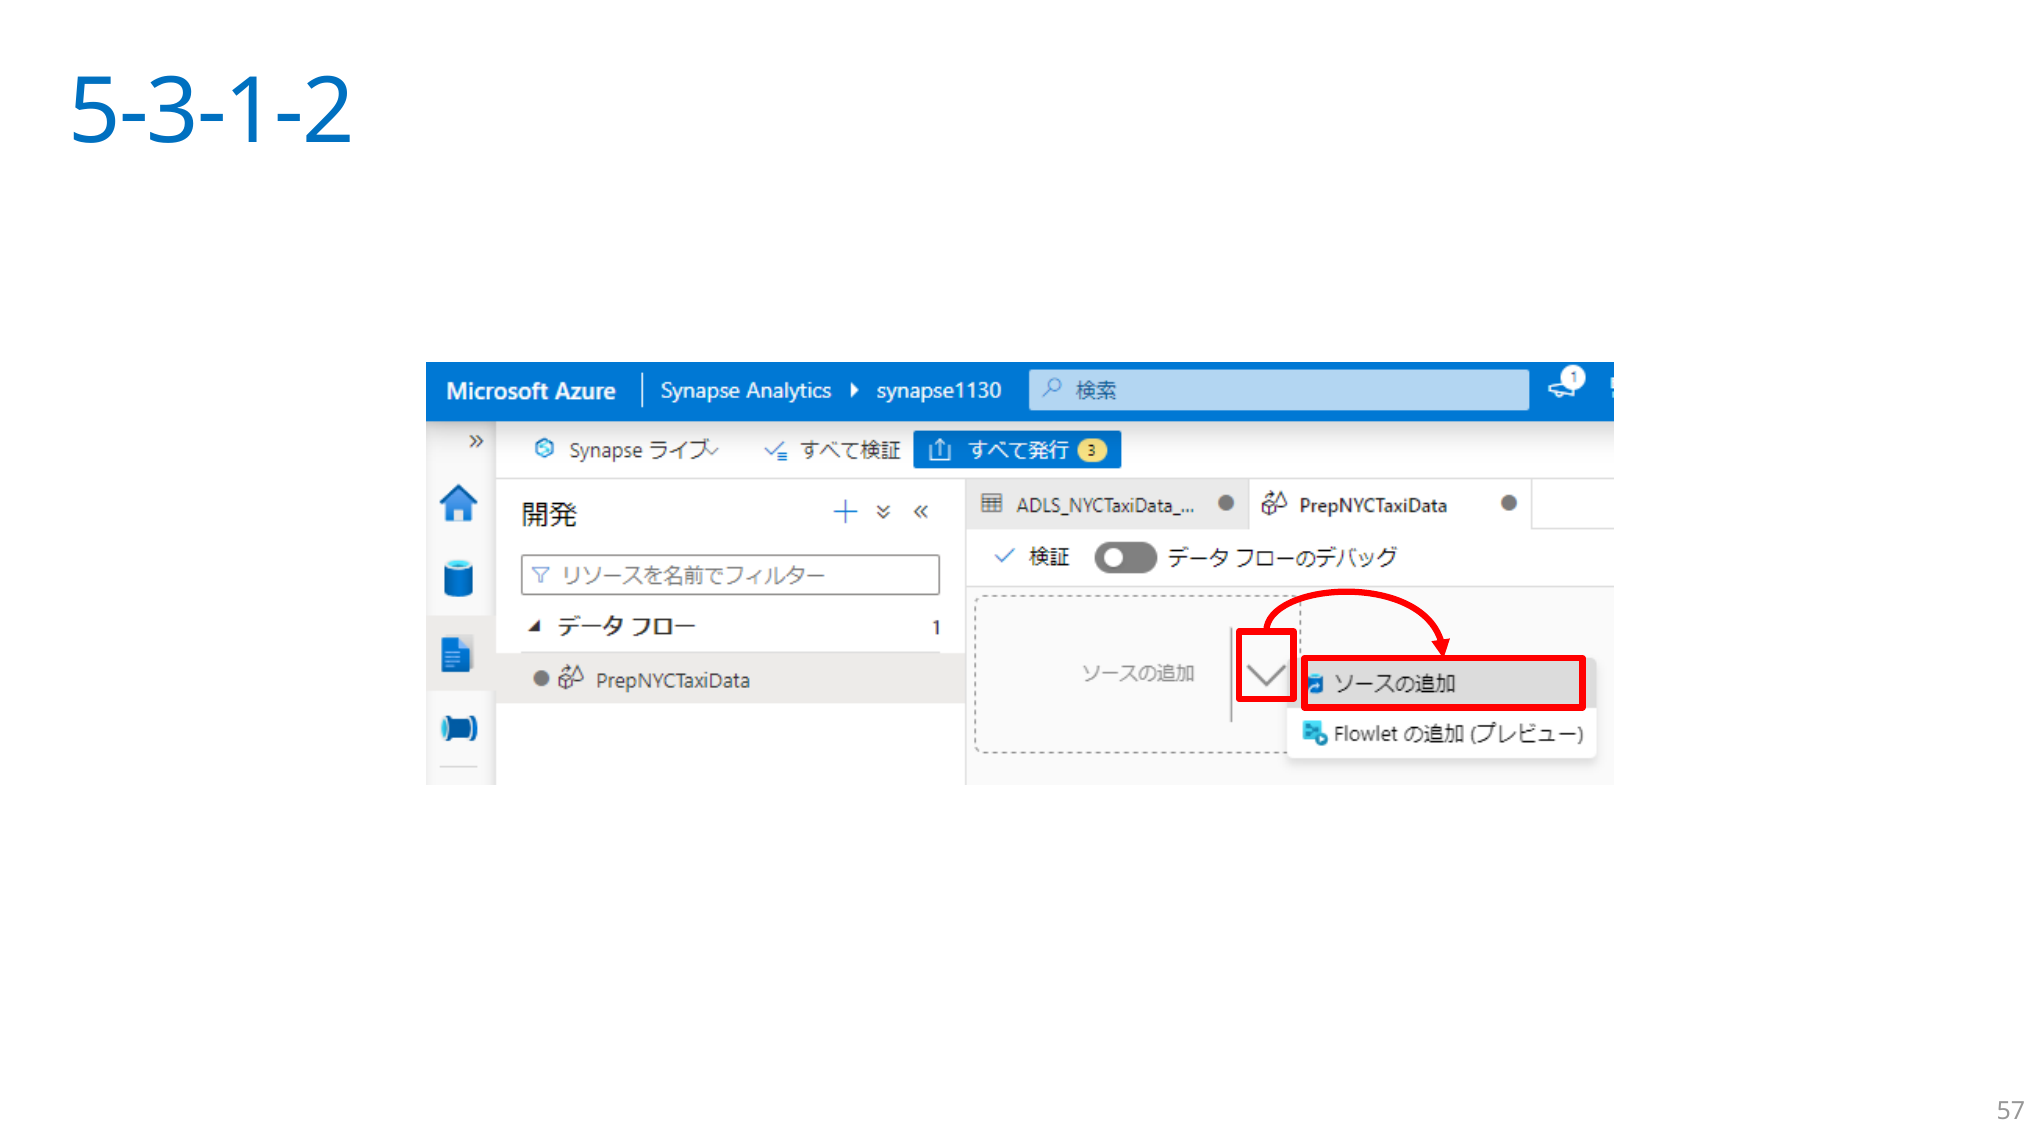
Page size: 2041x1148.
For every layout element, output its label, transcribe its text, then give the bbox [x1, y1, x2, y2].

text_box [1341, 556, 1369, 734]
picture [425, 362, 1615, 785]
title 5-3-1-2 [45, 48, 1996, 173]
slide_number 57 [1581, 1081, 2041, 1143]
